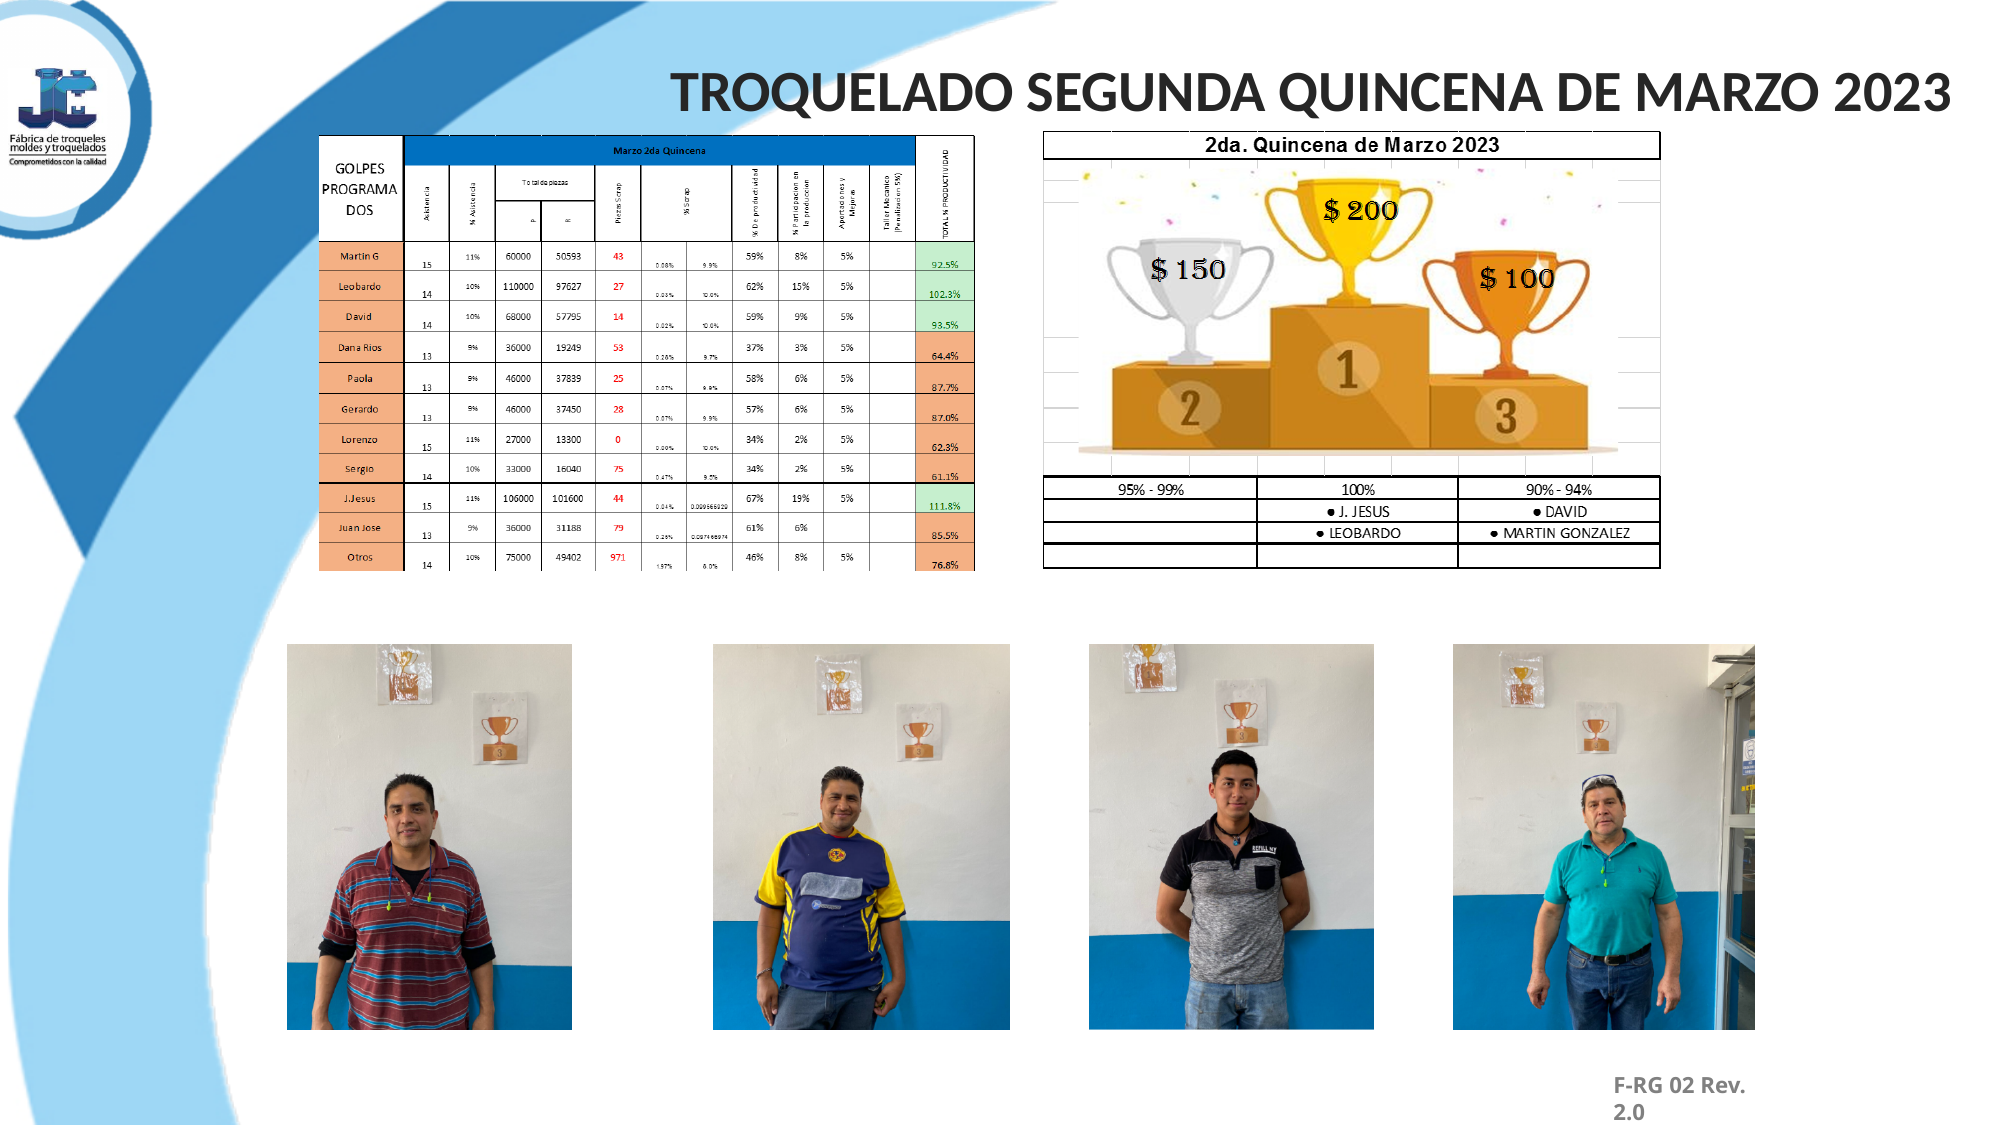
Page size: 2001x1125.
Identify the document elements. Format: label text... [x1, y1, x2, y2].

picture [0, 0, 1880, 1123]
text_box TROQUELADO SEGUNDA QUINCENA DE MARZO 2023 [647, 45, 1975, 131]
